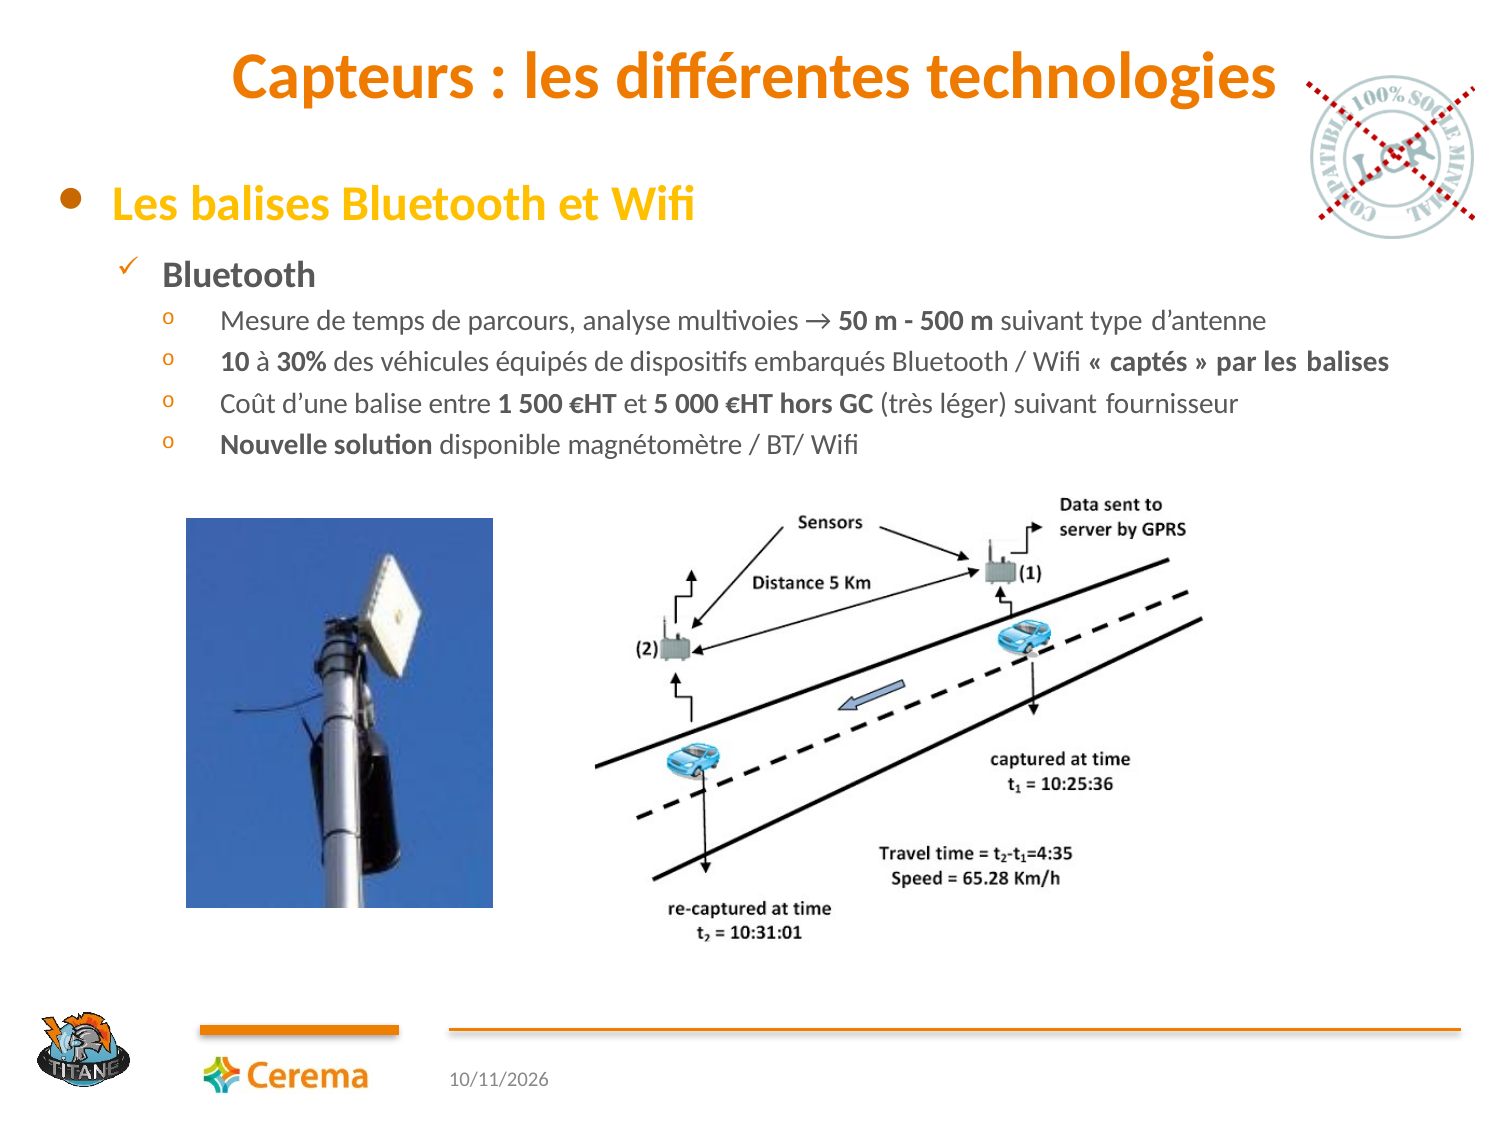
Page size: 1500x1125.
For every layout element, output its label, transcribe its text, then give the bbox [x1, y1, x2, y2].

text_box Les balises Bluetooth et Wifi Bluetooth Mesure de temps de parcours, analyse multivoies → 50 m - 500 m suivant type d’antenne 10 à 30% des véhicules équipés de dispositifs embarqués Bluetooth / Wifi « captés » par les balises Coût d’une balise entre 1 500 €HT et 5 000 €HT hors GC (très léger) suivant fournisseur Nouvelle solution disponible magnétomètre / BT/ Wifi [54, 142, 1400, 461]
text_box [594, 497, 1204, 942]
picture [186, 1039, 385, 1110]
text_box [1305, 75, 1476, 239]
title Capteurs : les différentes technologies [230, 29, 1290, 142]
text_box [186, 518, 493, 908]
picture [37, 1012, 130, 1087]
